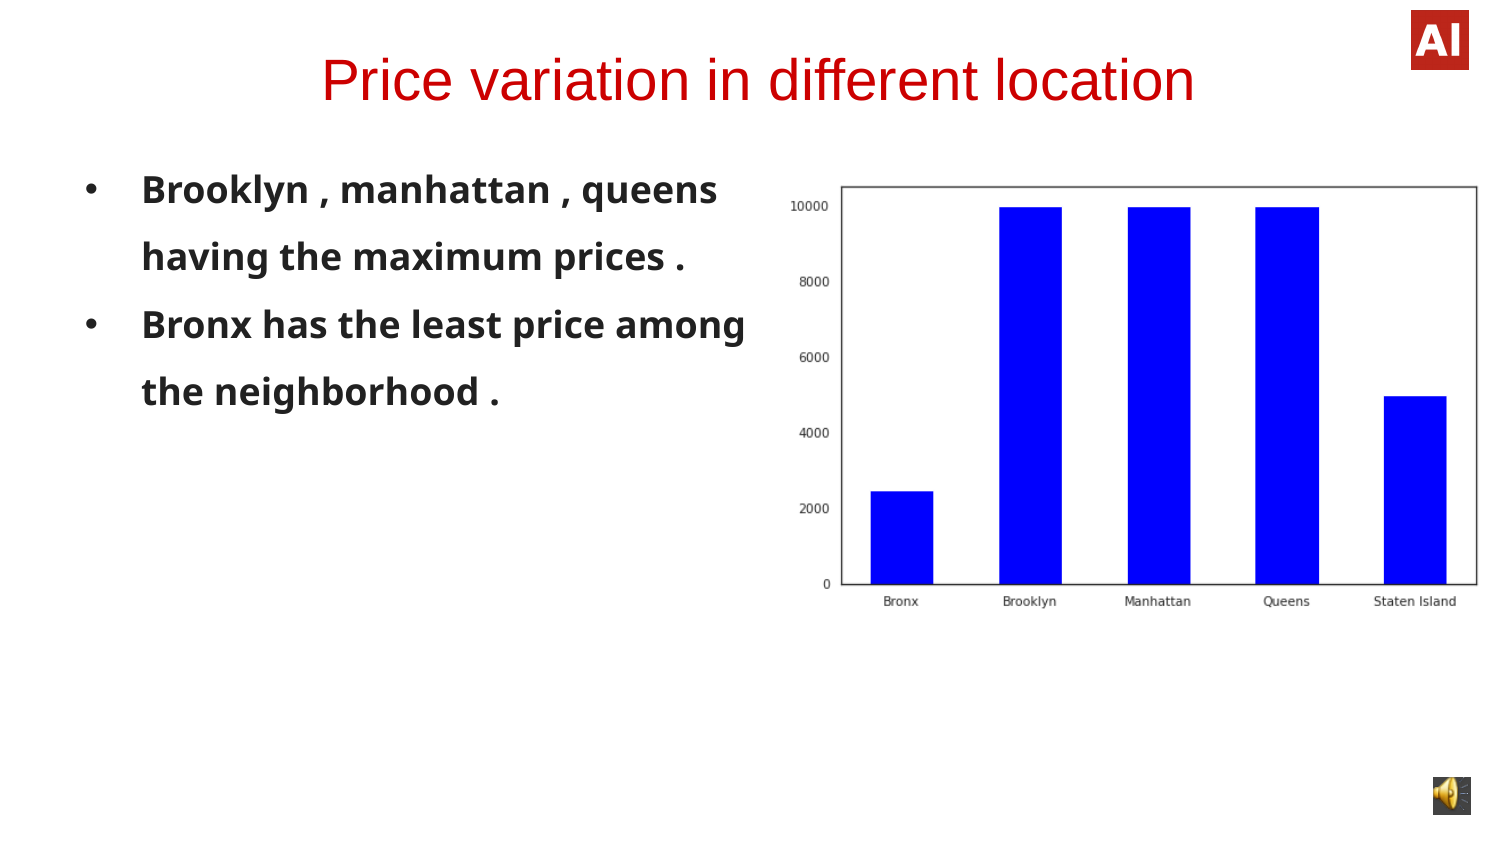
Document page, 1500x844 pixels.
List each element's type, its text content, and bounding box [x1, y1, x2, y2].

picture [782, 178, 1484, 617]
list Brooklyn , manhattan , queens having the maximum prices . Bronx has the least price among the neighborhood . [51, 128, 783, 700]
picture [1411, 10, 1469, 70]
picture [1431, 775, 1473, 817]
title Price variation in different location [60, 27, 1458, 122]
